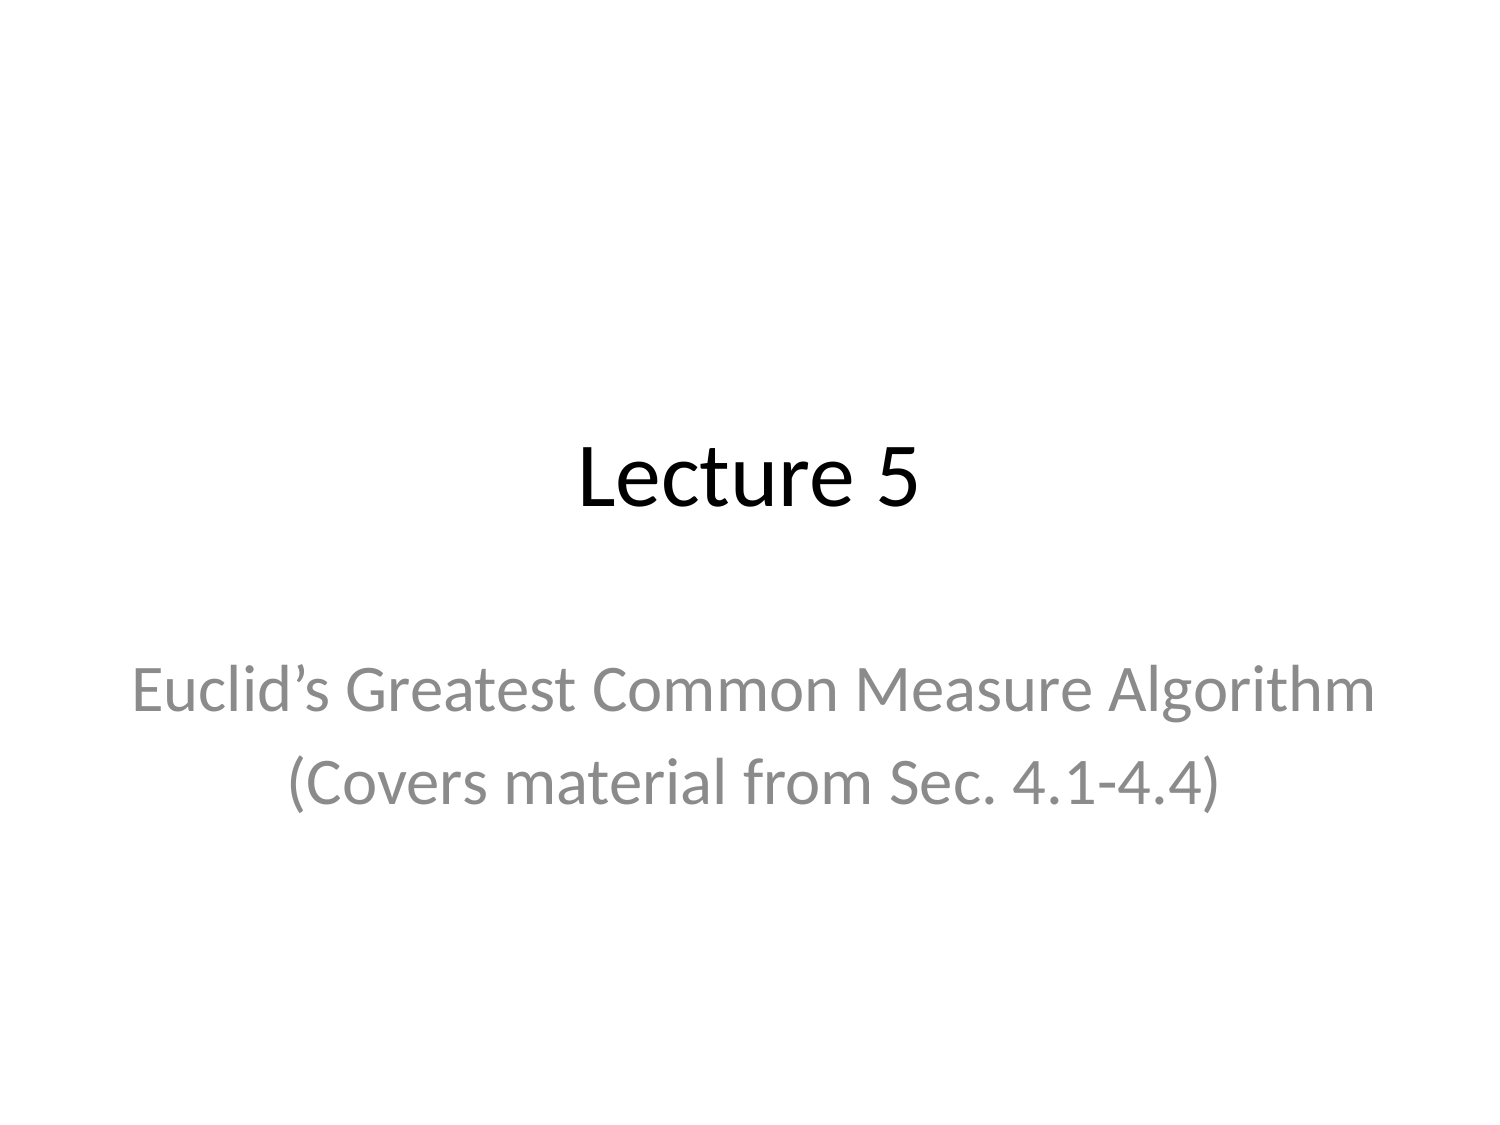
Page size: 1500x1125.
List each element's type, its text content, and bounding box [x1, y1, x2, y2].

subtitle Euclid’s Greatest Common Measure Algorithm (Covers material from Sec. 4.1-4.4) [94, 637, 1415, 925]
title Lecture 5 [112, 349, 1388, 591]
